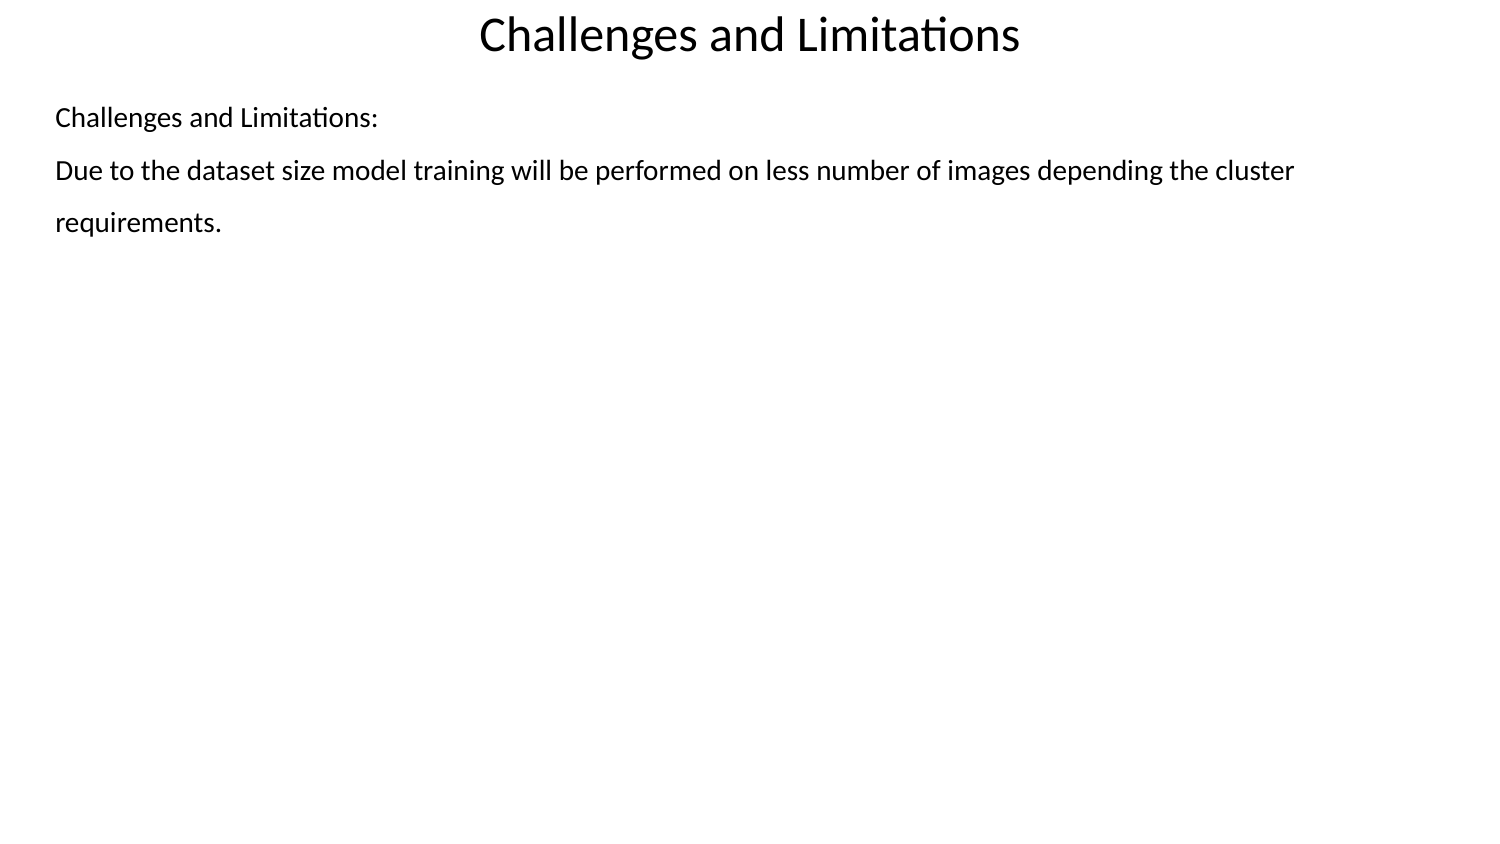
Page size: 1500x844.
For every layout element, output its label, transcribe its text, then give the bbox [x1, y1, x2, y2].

text_box Challenges and Limitations [228, 0, 1272, 67]
text_box Challenges and Limitations: Due to the dataset size model training will be performed on less number of images depending the cluster requirements. [40, 73, 1396, 403]
